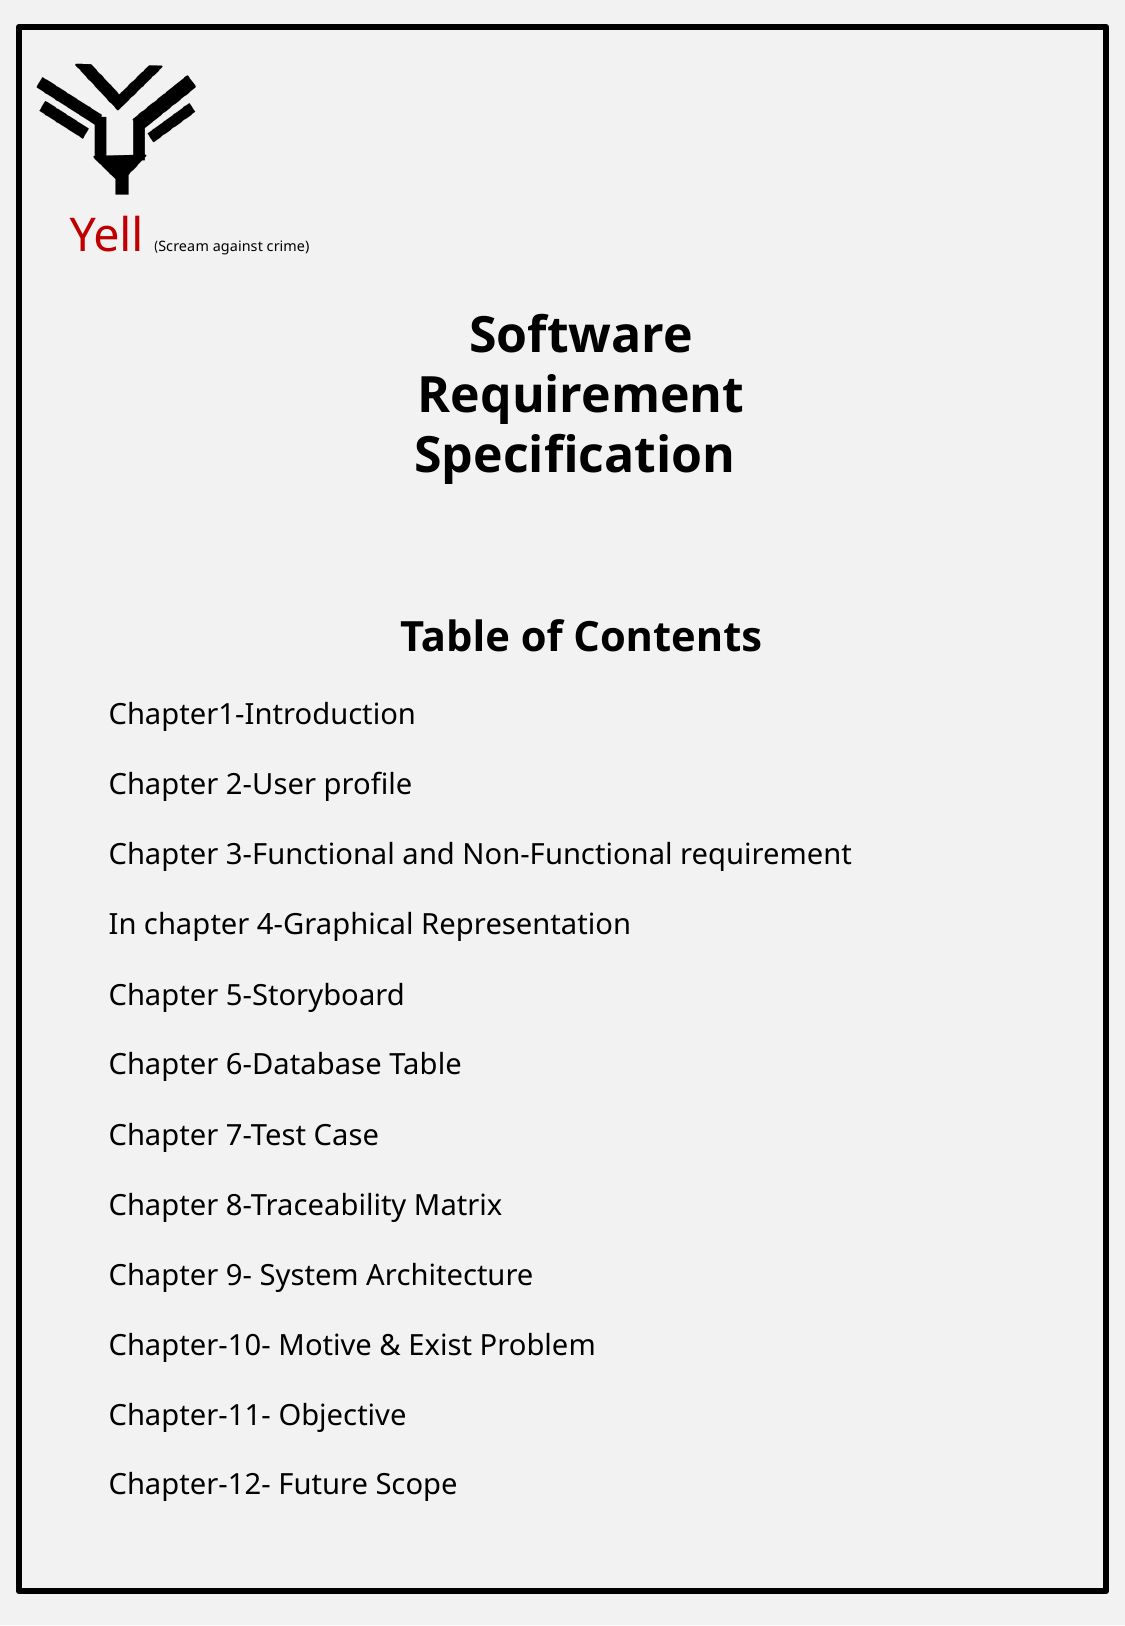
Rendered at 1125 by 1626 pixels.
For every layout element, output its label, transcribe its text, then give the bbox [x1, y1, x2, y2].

text_box [18, 27, 1107, 1591]
text_box Yell (Scream against crime) [0, 167, 398, 299]
picture [36, 63, 196, 195]
